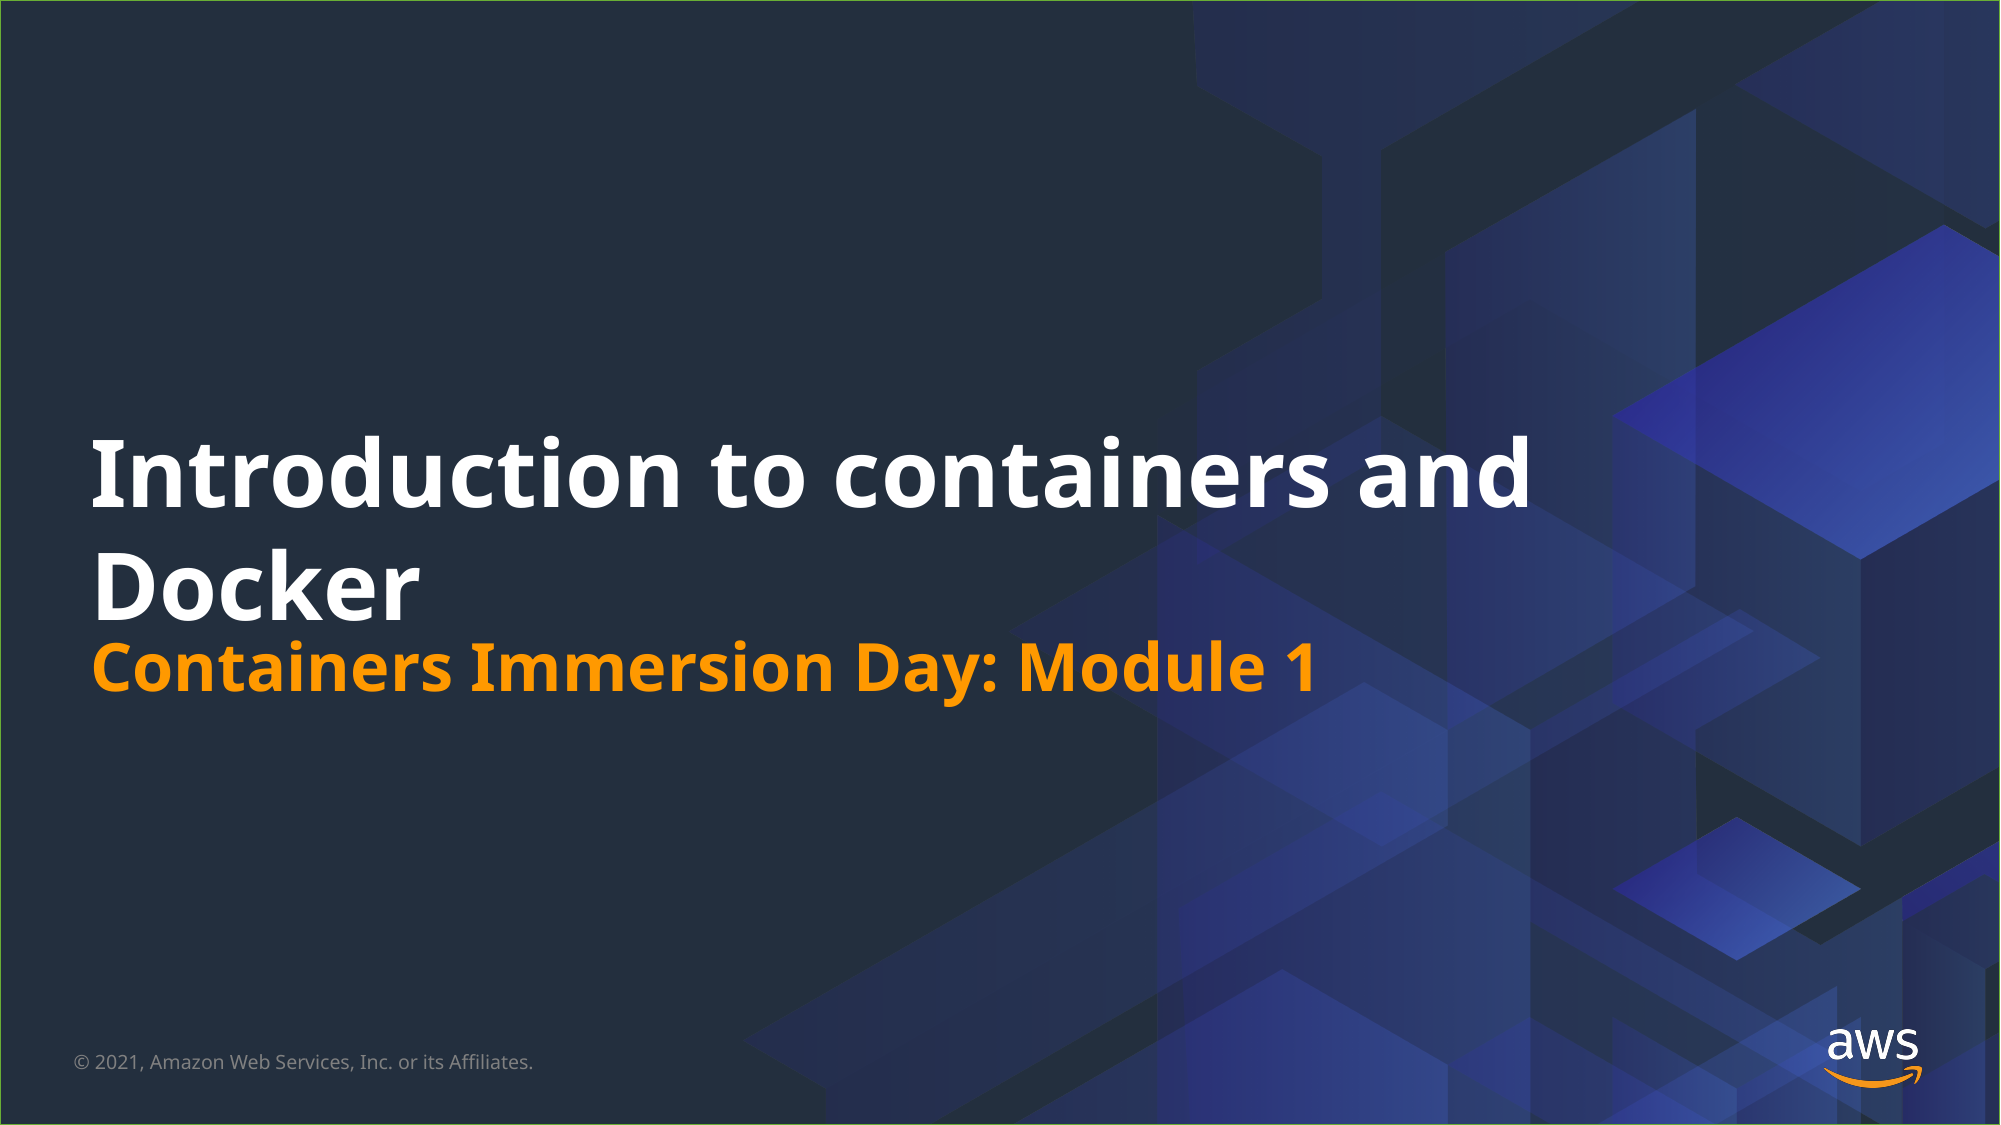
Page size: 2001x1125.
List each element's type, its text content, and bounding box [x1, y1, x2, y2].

text_box Containers Immersion Day: Module 1 [75, 562, 1775, 766]
title Introduction to containers and Docker [75, 425, 1775, 562]
picture [1, 1, 1999, 1124]
